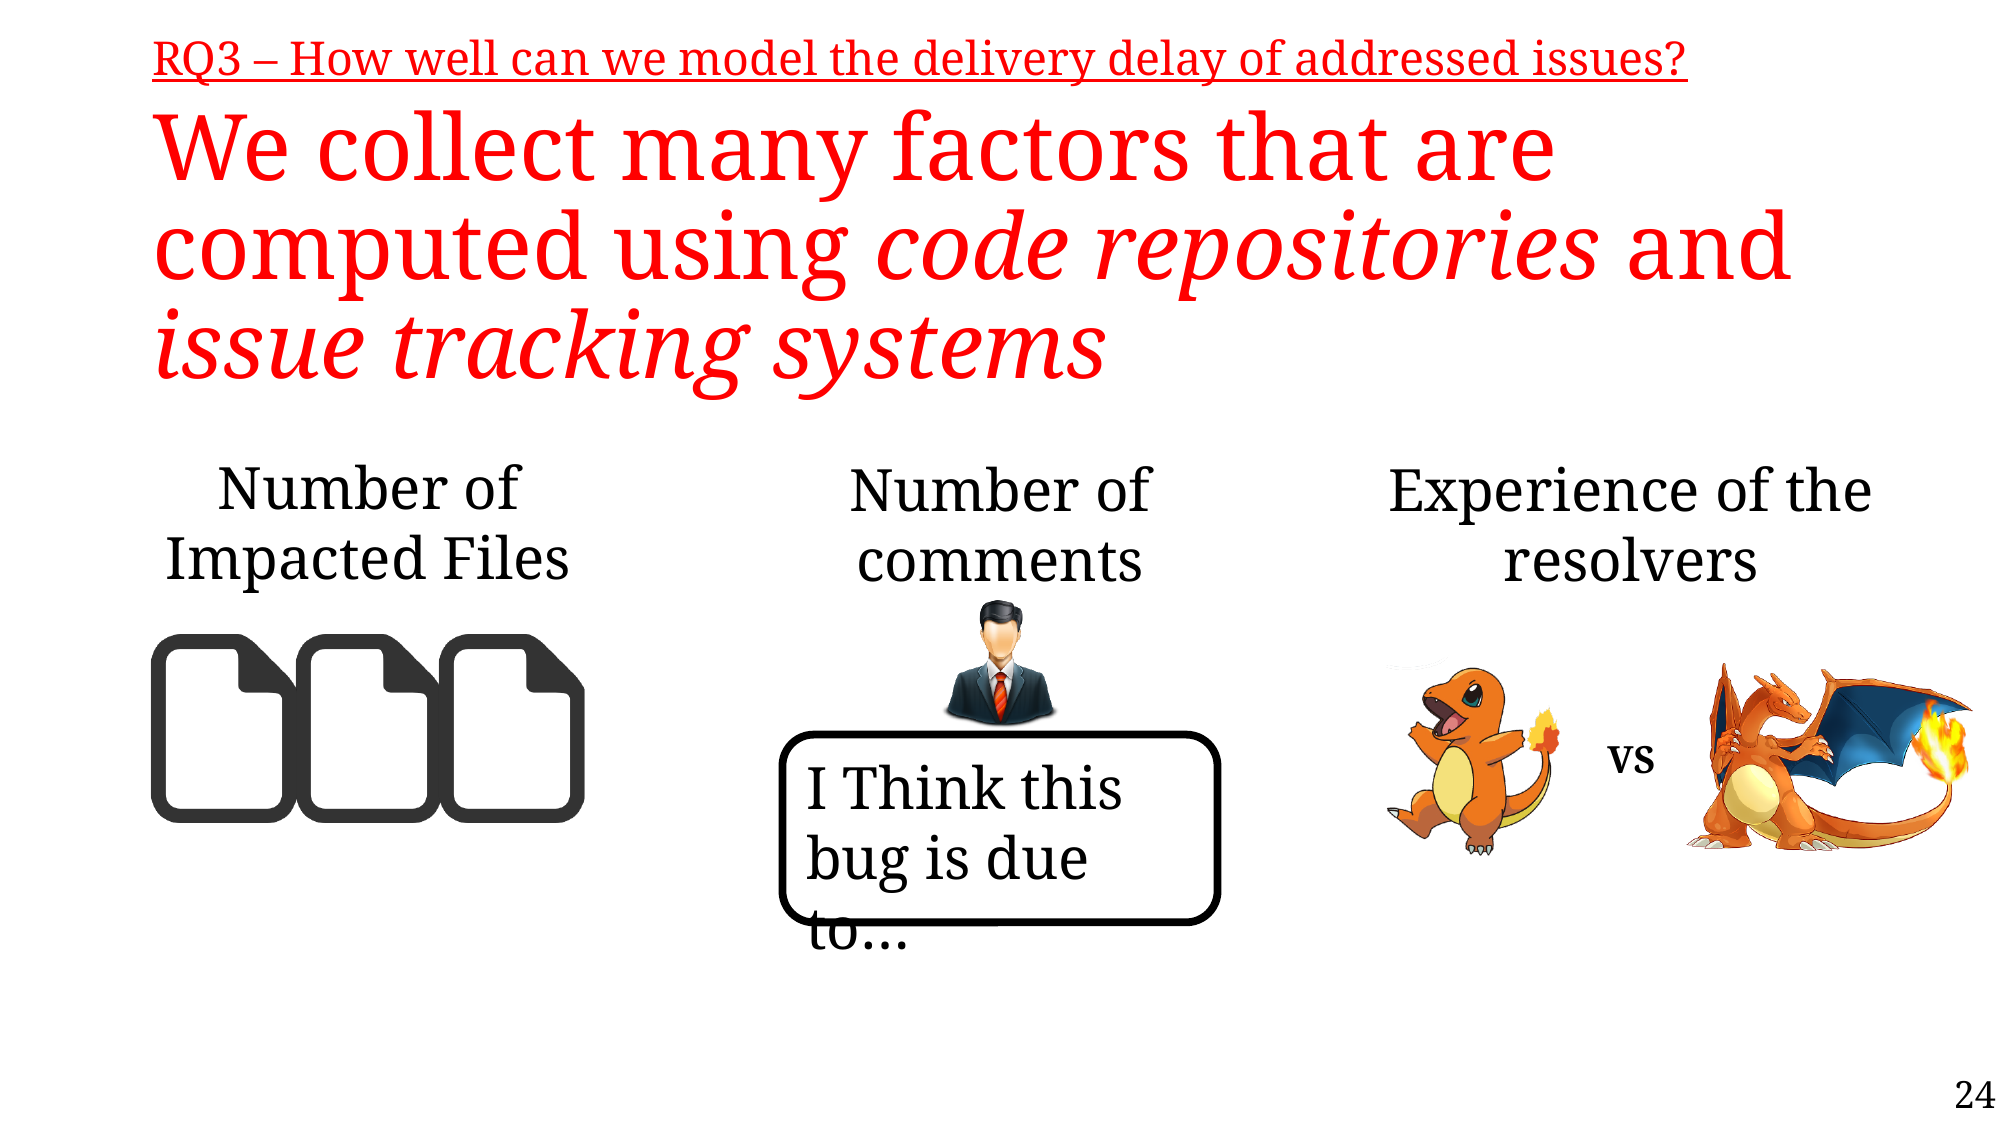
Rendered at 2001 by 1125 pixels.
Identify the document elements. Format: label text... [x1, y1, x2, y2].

text_box 24 [1939, 1063, 2000, 1124]
picture [129, 634, 606, 823]
text_box VS [1566, 728, 1686, 789]
picture [935, 600, 1065, 729]
title We collect many factors that are computed using code repositories and issue tracking systems [137, 94, 1863, 510]
list RQ3 – How well can we model the delivery delay of addressed issues? [137, 27, 1863, 94]
text_box Experience of the resolvers [1364, 445, 1899, 600]
text_box Number of comments [733, 445, 1267, 600]
picture [1386, 654, 1566, 863]
text_box I Think this bug is due to… [781, 733, 1219, 924]
text_box Number of Impacted Files [101, 443, 636, 599]
picture [1686, 663, 1973, 851]
